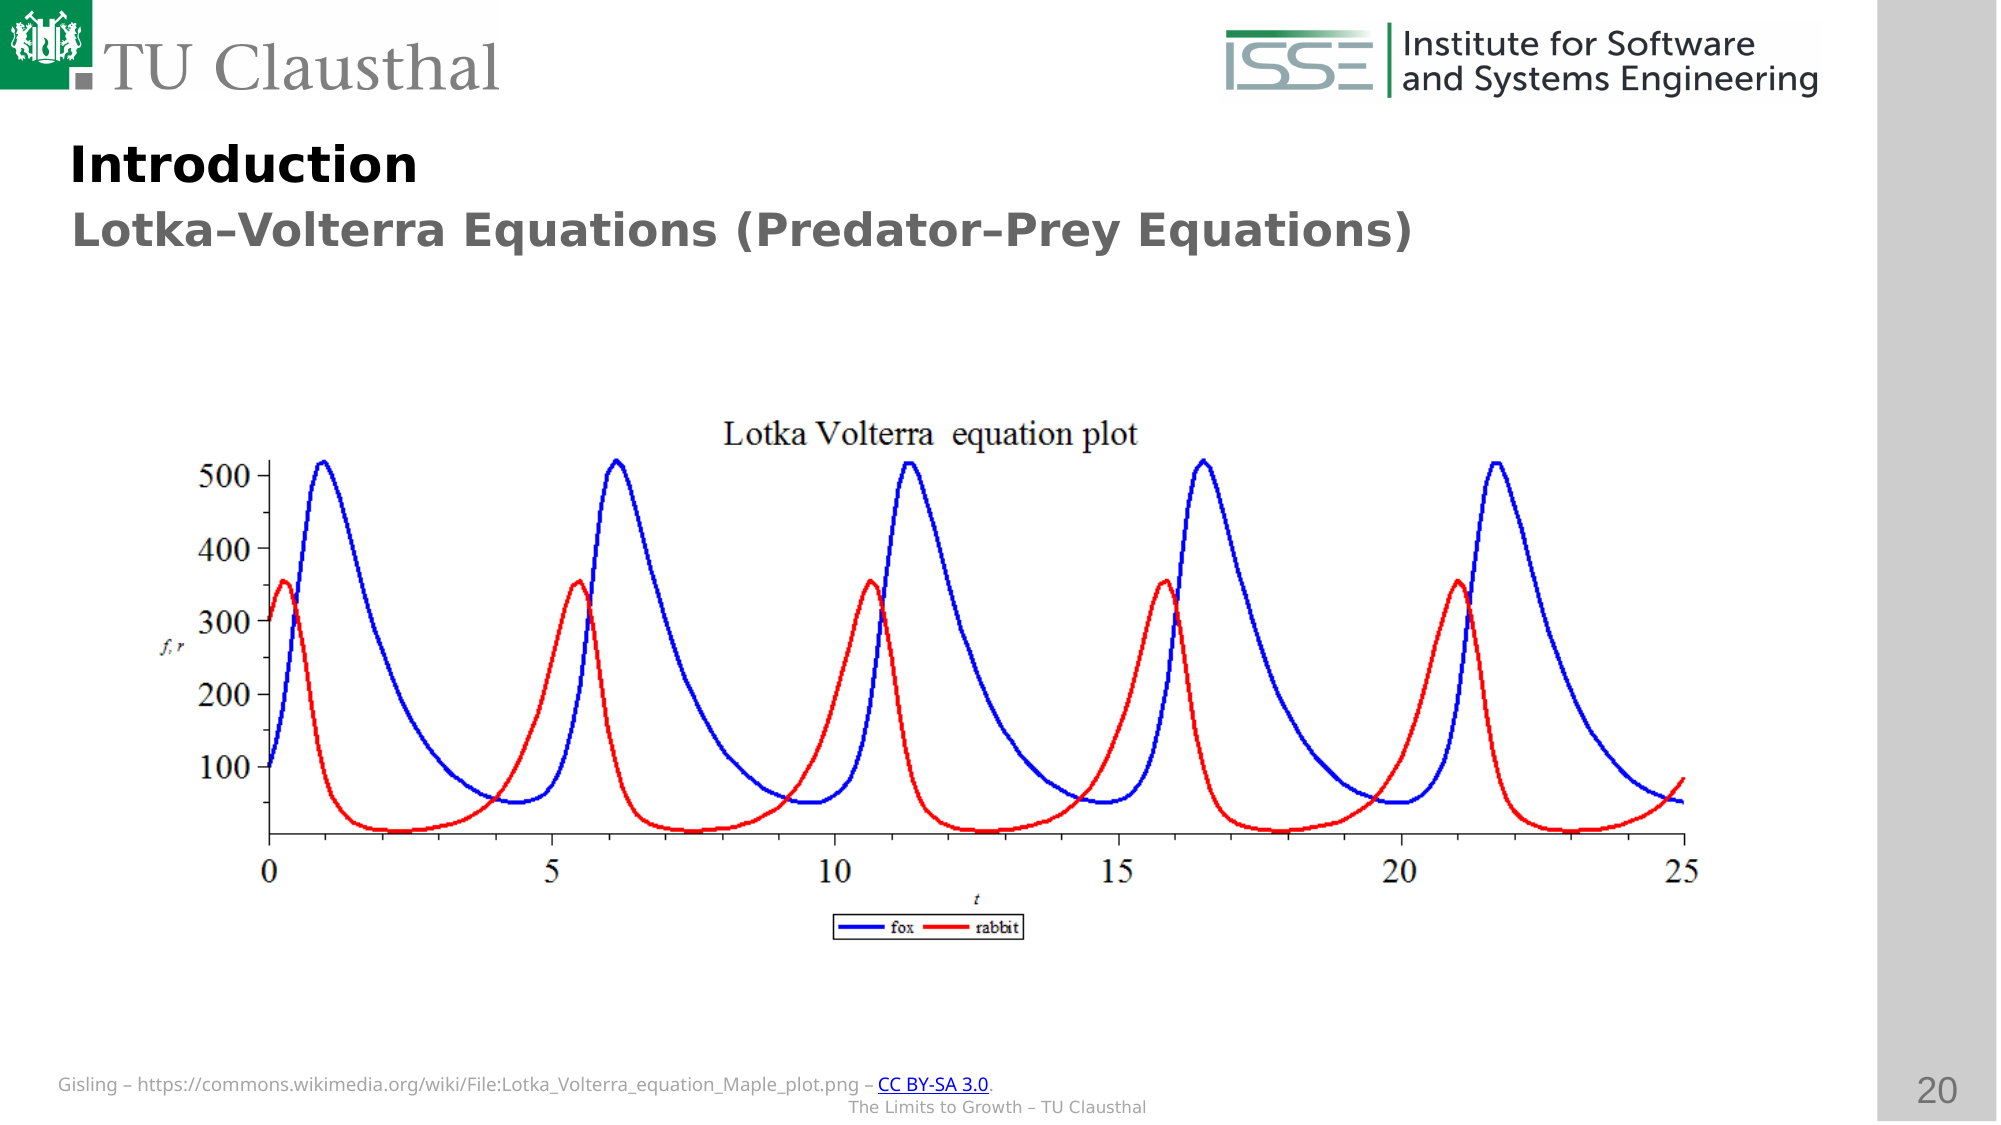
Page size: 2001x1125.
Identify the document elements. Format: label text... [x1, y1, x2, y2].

text_box Gisling – https://commons.wikimedia.org/wiki/File:Lotka_Volterra_equation_Maple_plot.png – CC BY-SA 3.0. [43, 1064, 1784, 1106]
text_box Lotka–Volterra Equations (Predator–Prey Equations) [70, 188, 1767, 267]
picture [1218, 22, 1823, 104]
text_box Introduction [55, 125, 1816, 205]
picture [0, 0, 499, 90]
picture [149, 404, 1710, 951]
